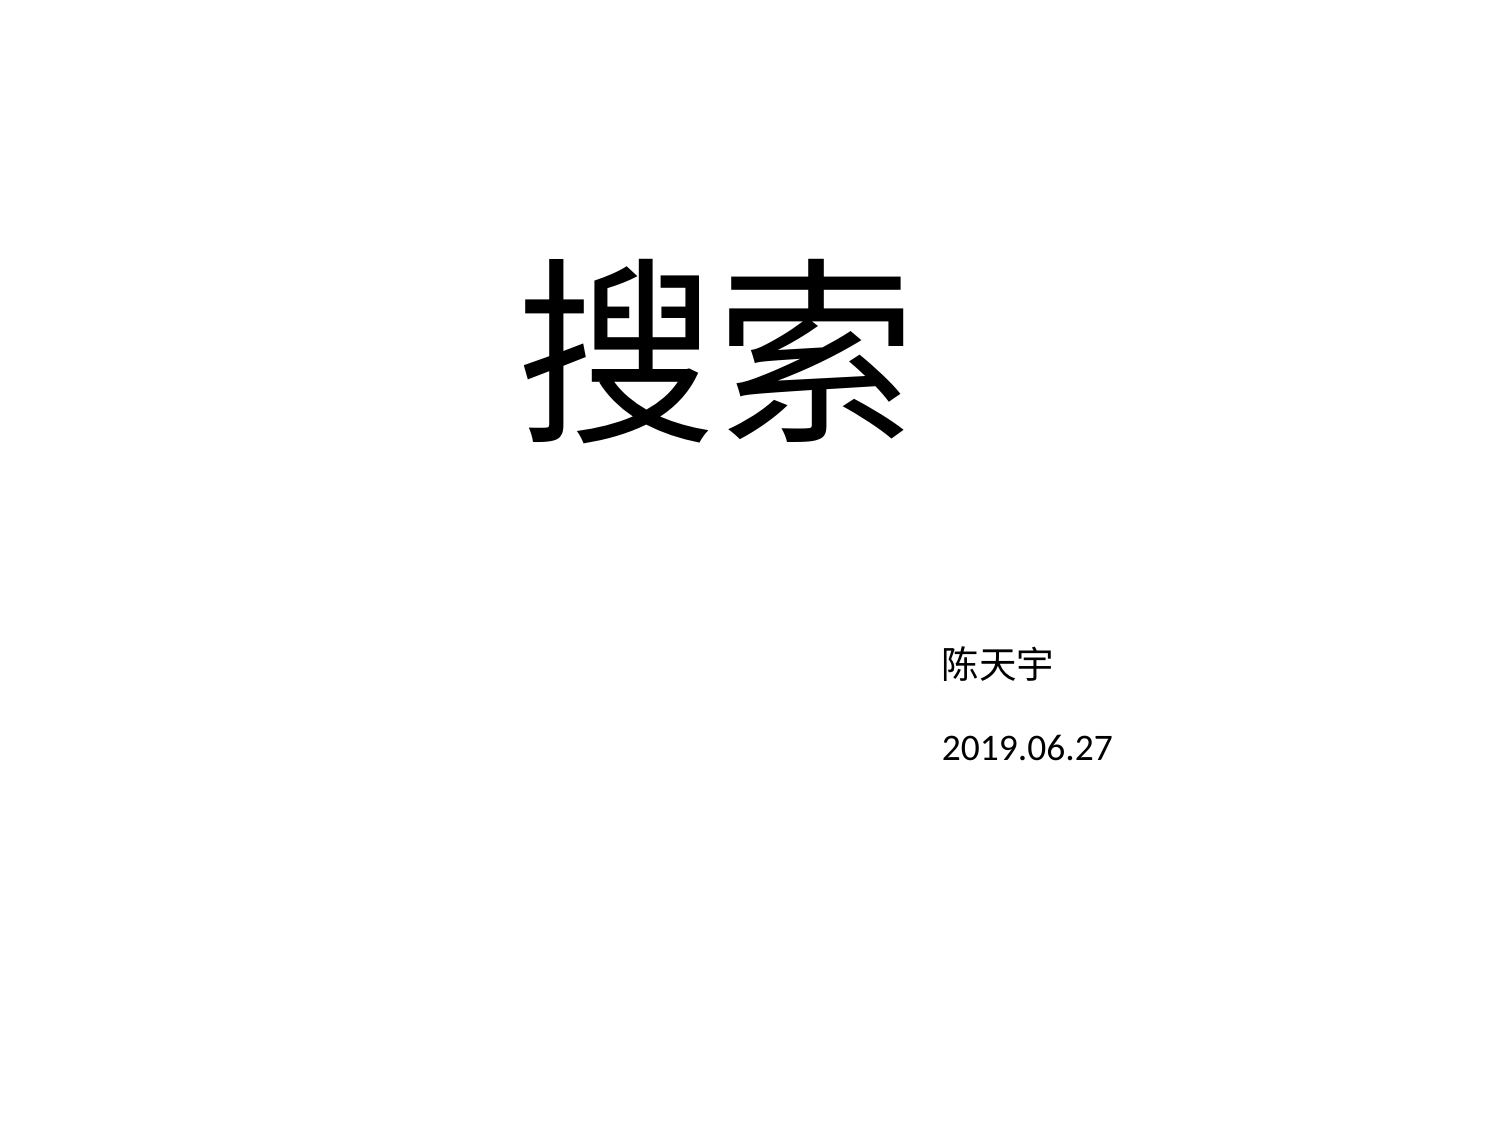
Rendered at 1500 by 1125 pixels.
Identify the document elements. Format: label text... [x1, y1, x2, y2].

text_box 2019.06.27 [927, 715, 1211, 776]
text_box 搜索 [501, 219, 1022, 475]
text_box 陈天宇 [927, 633, 1211, 694]
